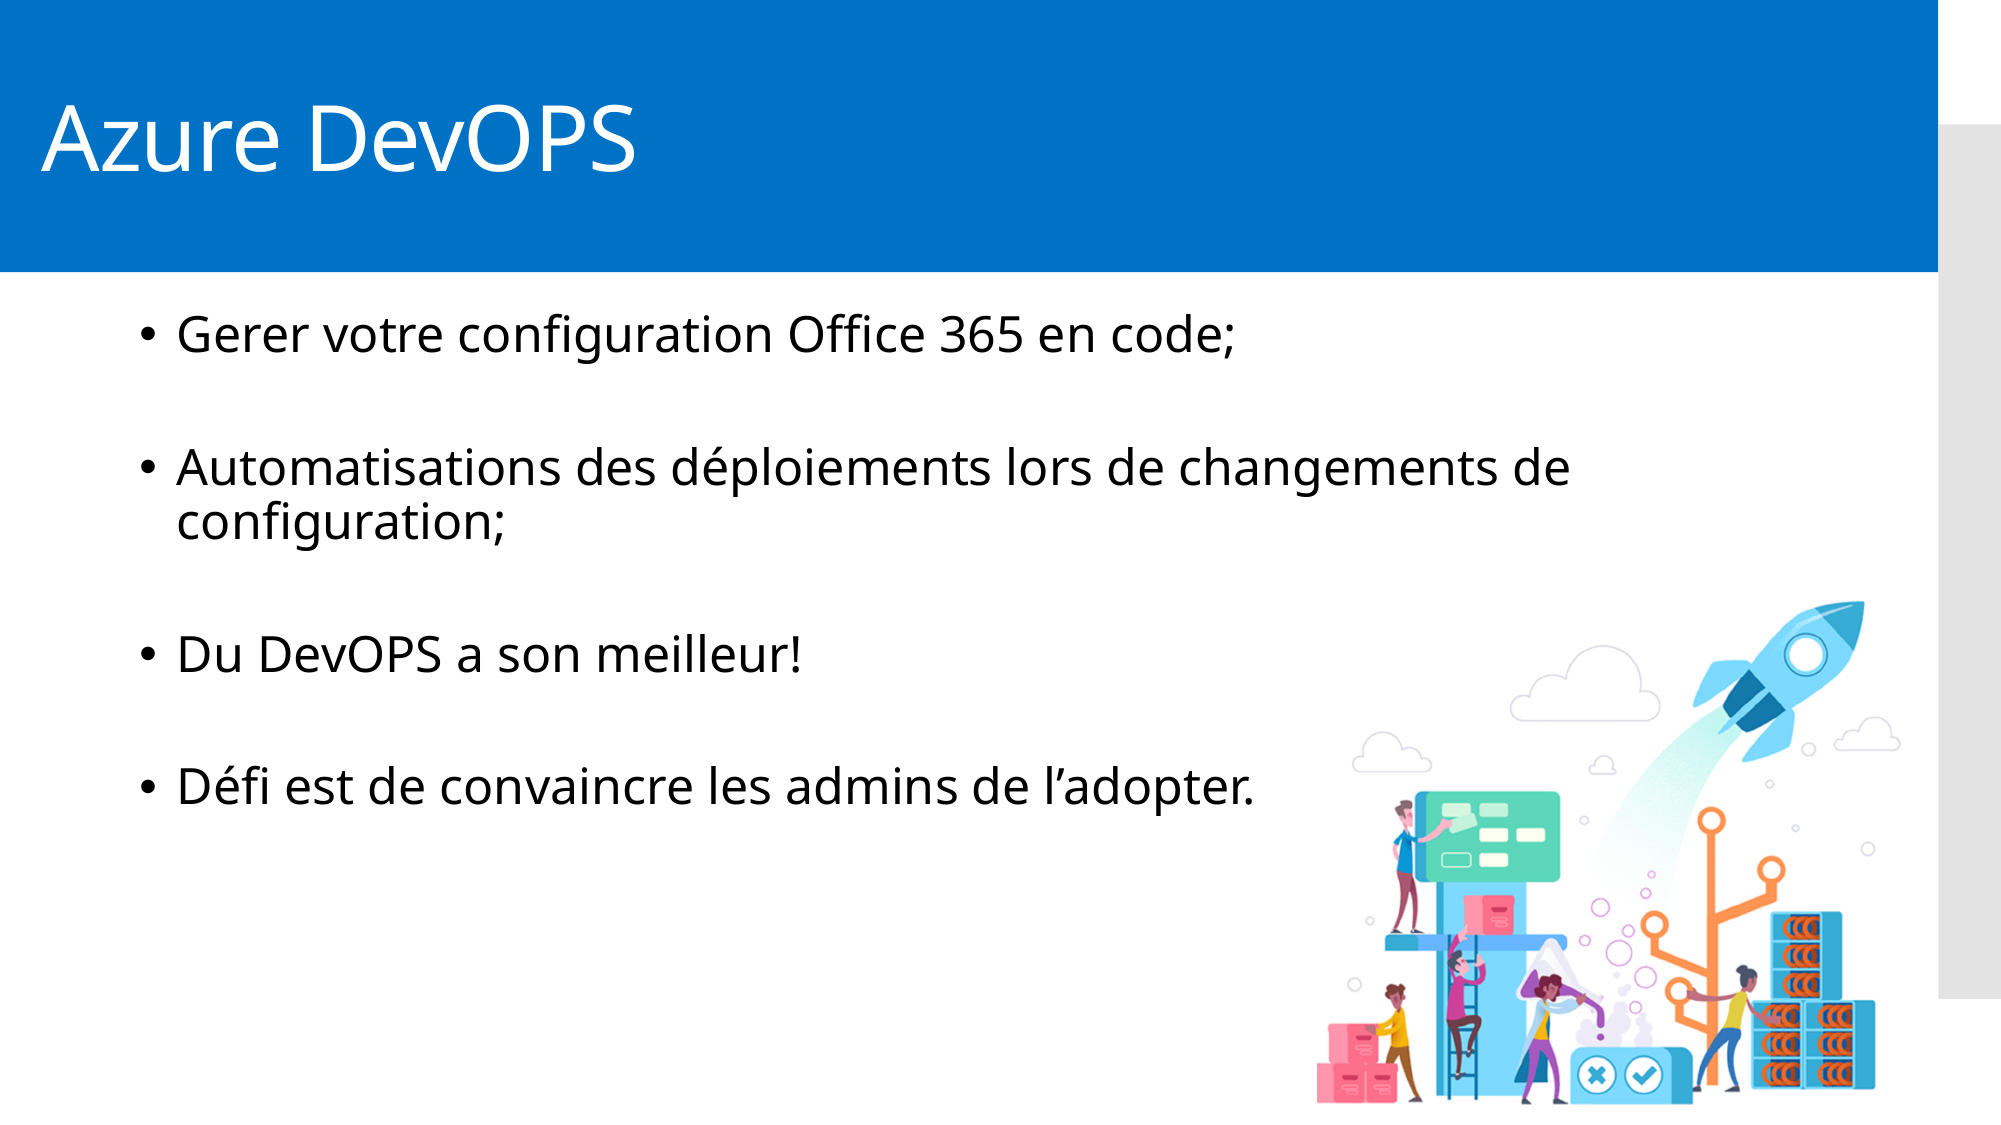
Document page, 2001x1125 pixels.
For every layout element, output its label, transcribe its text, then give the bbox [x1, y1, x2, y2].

title Azure DevOPS [26, 26, 1870, 257]
picture [1317, 583, 1905, 1108]
text_box Gerer votre configuration Office 365 en code; Automatisations des déploiements lors de changements de configuration; Du DevOPS a son meilleur! Défi est de convaincre les admins de l’adopter. [105, 133, 1916, 992]
